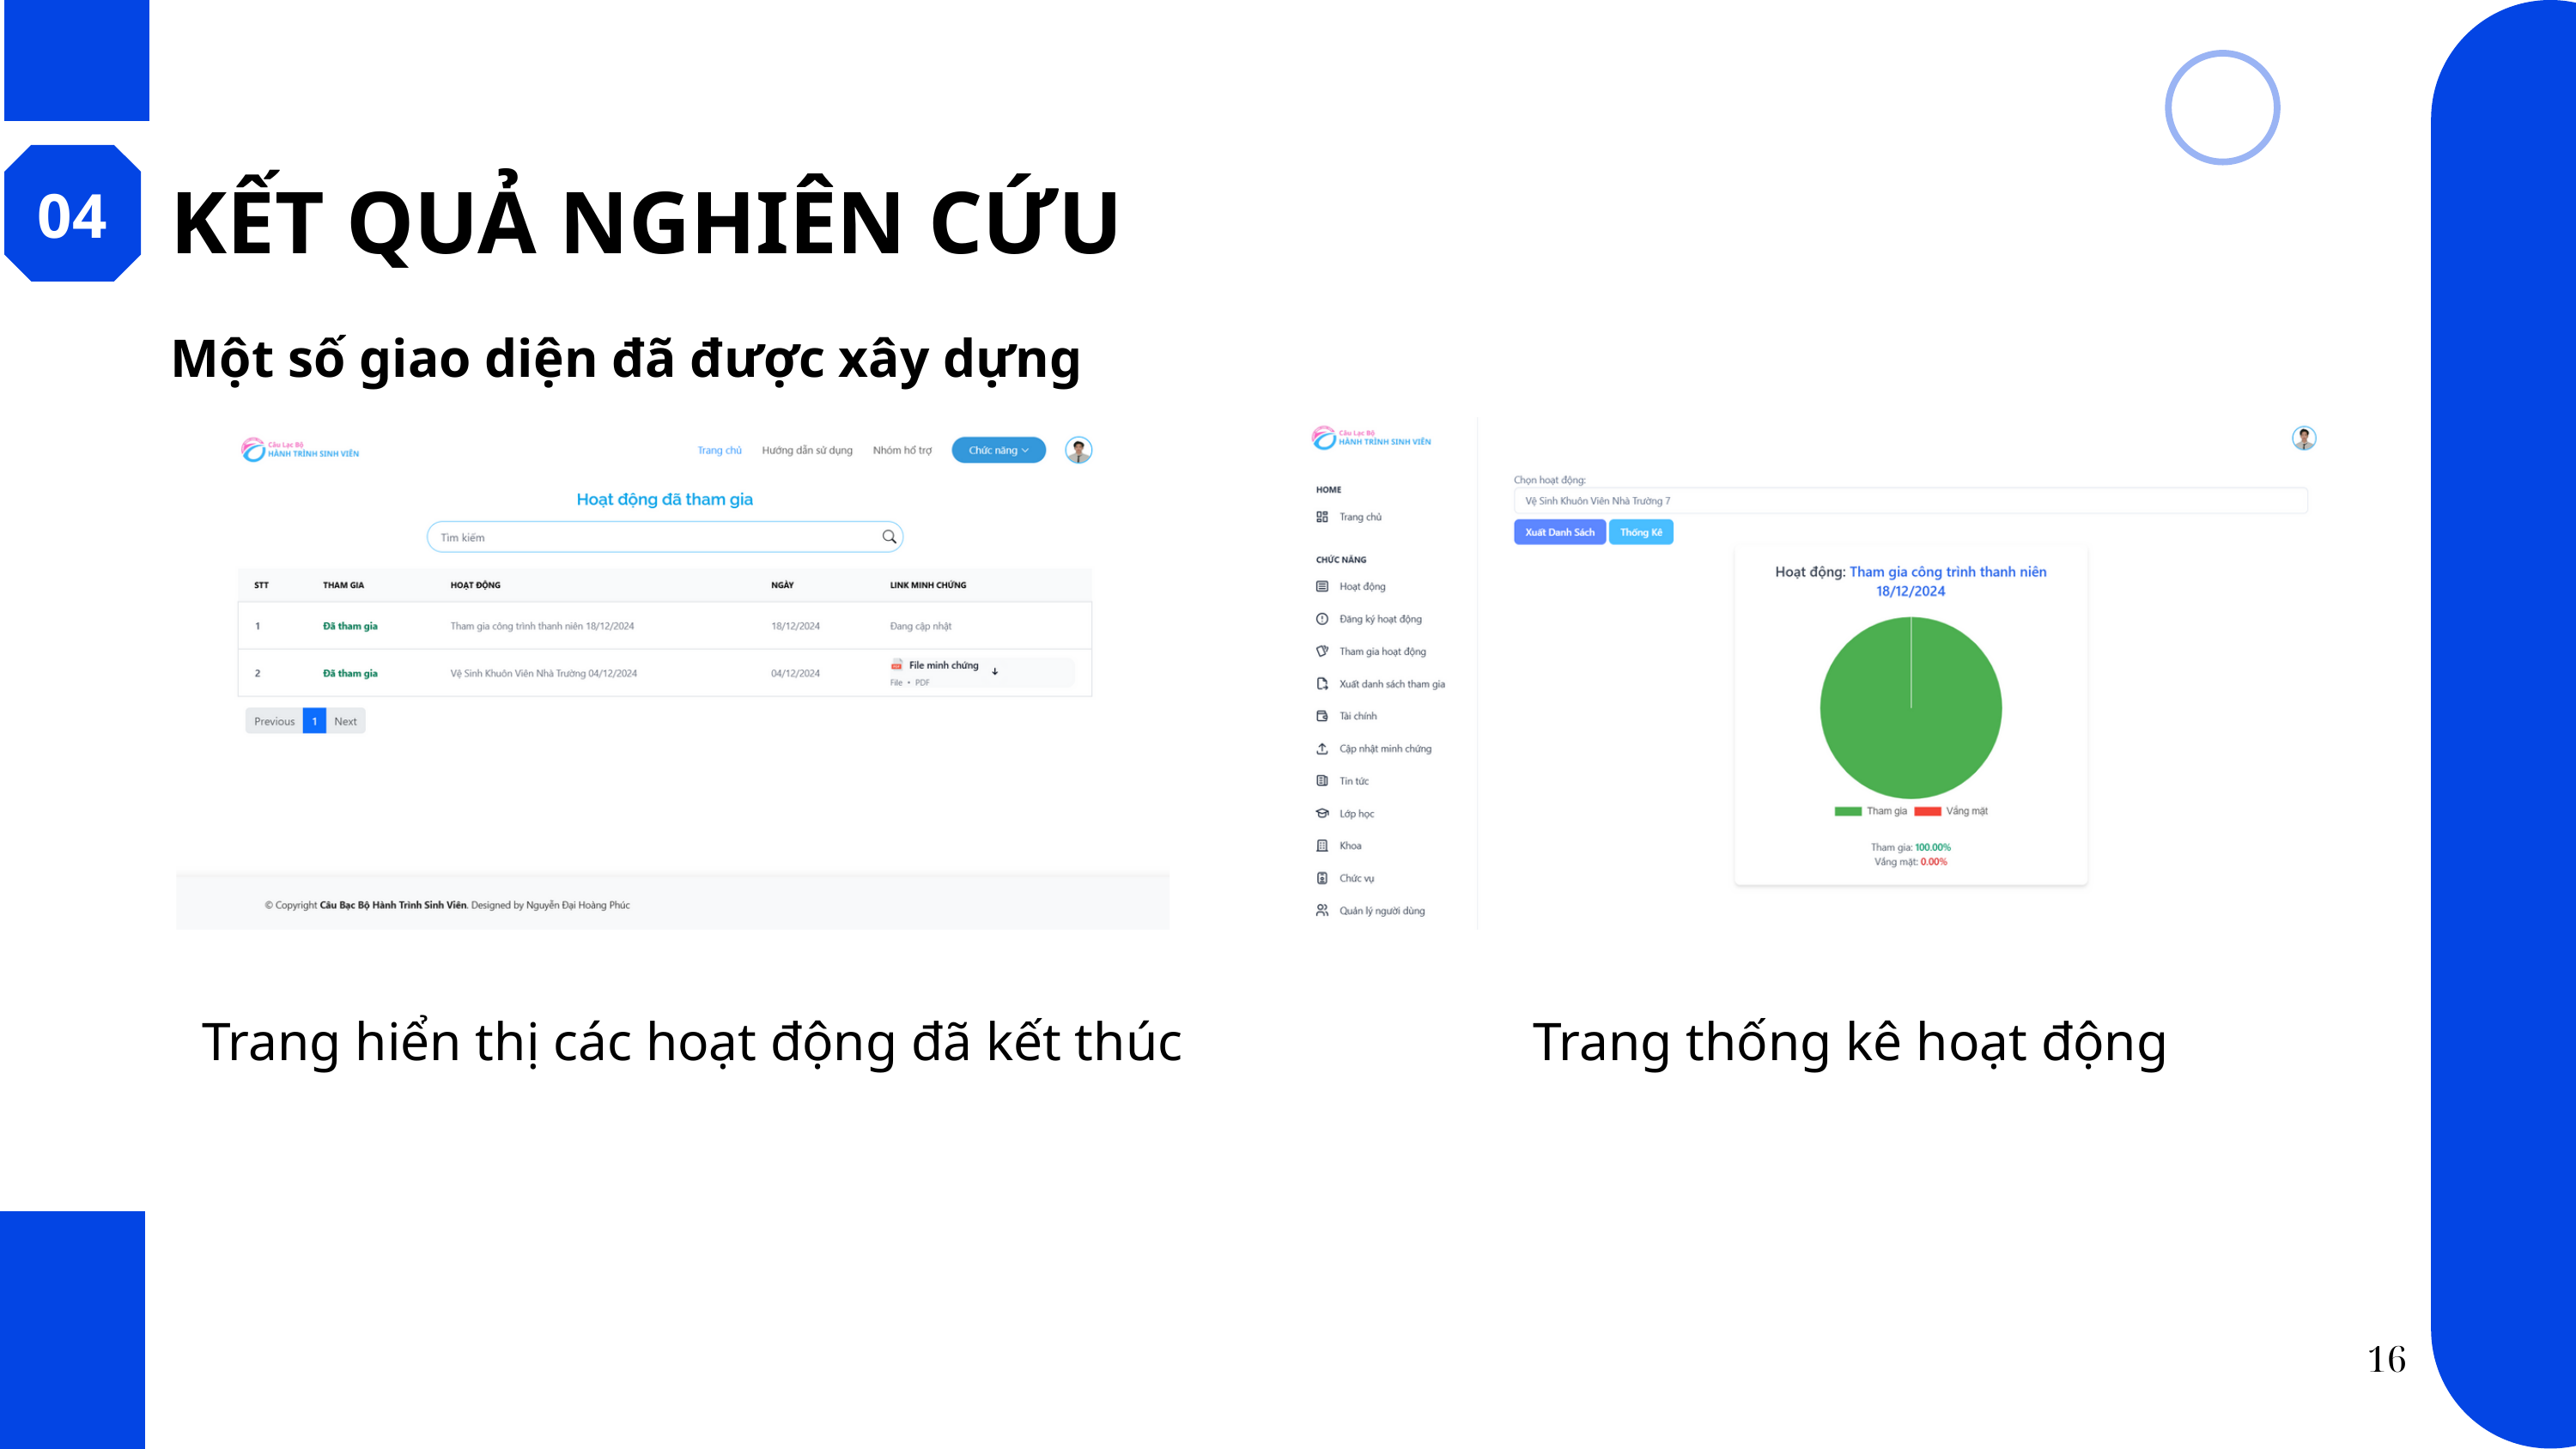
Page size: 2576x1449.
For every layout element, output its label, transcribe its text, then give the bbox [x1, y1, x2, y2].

text_box Trang hiển thị các hoạt động đã kết thúc [176, 997, 1210, 1070]
text_box Một số giao diện đã được xây dựng [171, 315, 1422, 388]
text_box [2430, 0, 2576, 1449]
text_box 16 [2366, 1329, 2408, 1380]
text_box [1303, 417, 2332, 930]
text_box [3, 0, 150, 121]
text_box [2168, 52, 2278, 162]
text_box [0, 1210, 146, 1449]
text_box [176, 427, 1170, 930]
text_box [3, 144, 142, 282]
text_box KẾT QUẢ NGHIÊN CỨU [171, 151, 2169, 271]
text_box Trang thống kê hoạt động [1507, 997, 2196, 1070]
